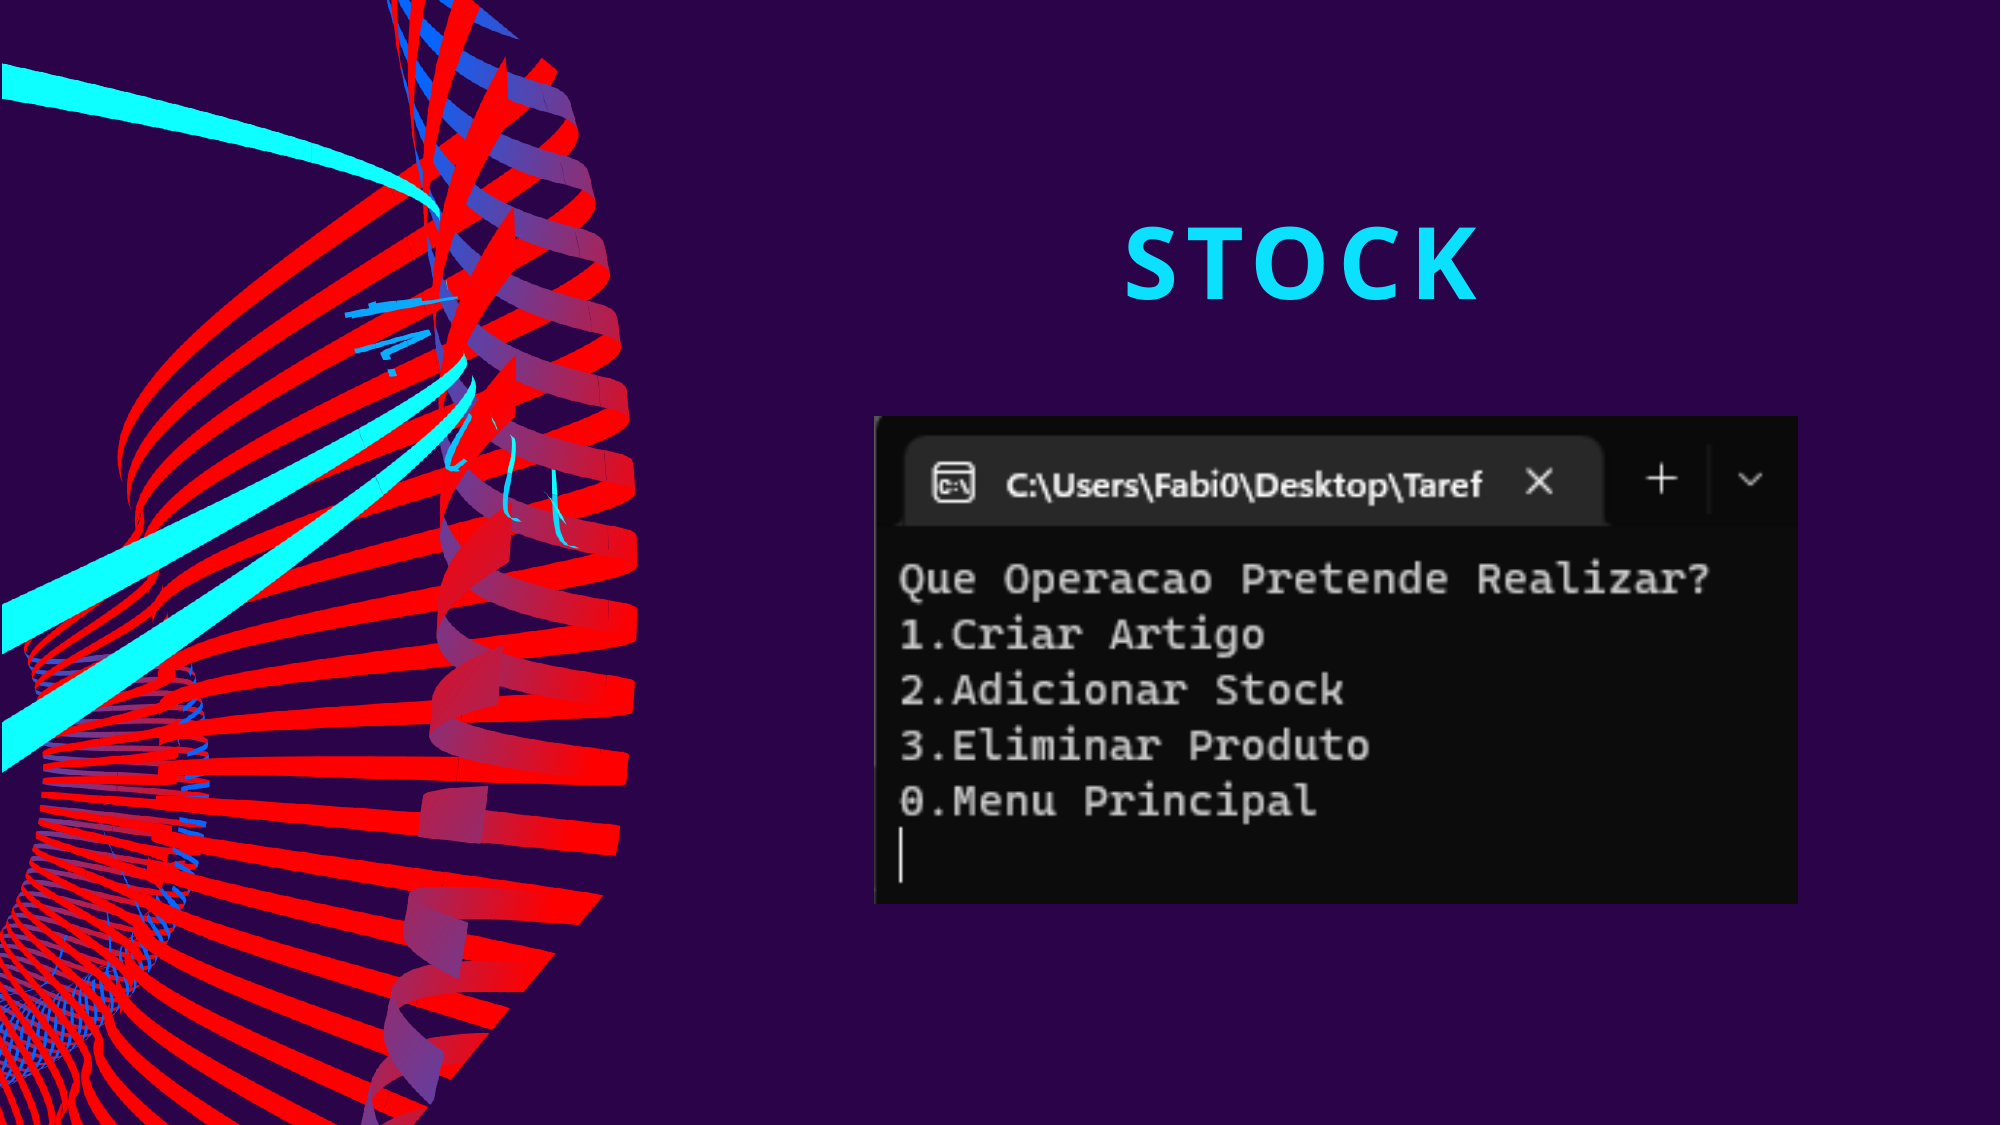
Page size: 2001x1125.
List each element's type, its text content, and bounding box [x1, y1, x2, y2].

picture [0, 0, 2000, 1125]
title stock [890, 206, 1711, 416]
